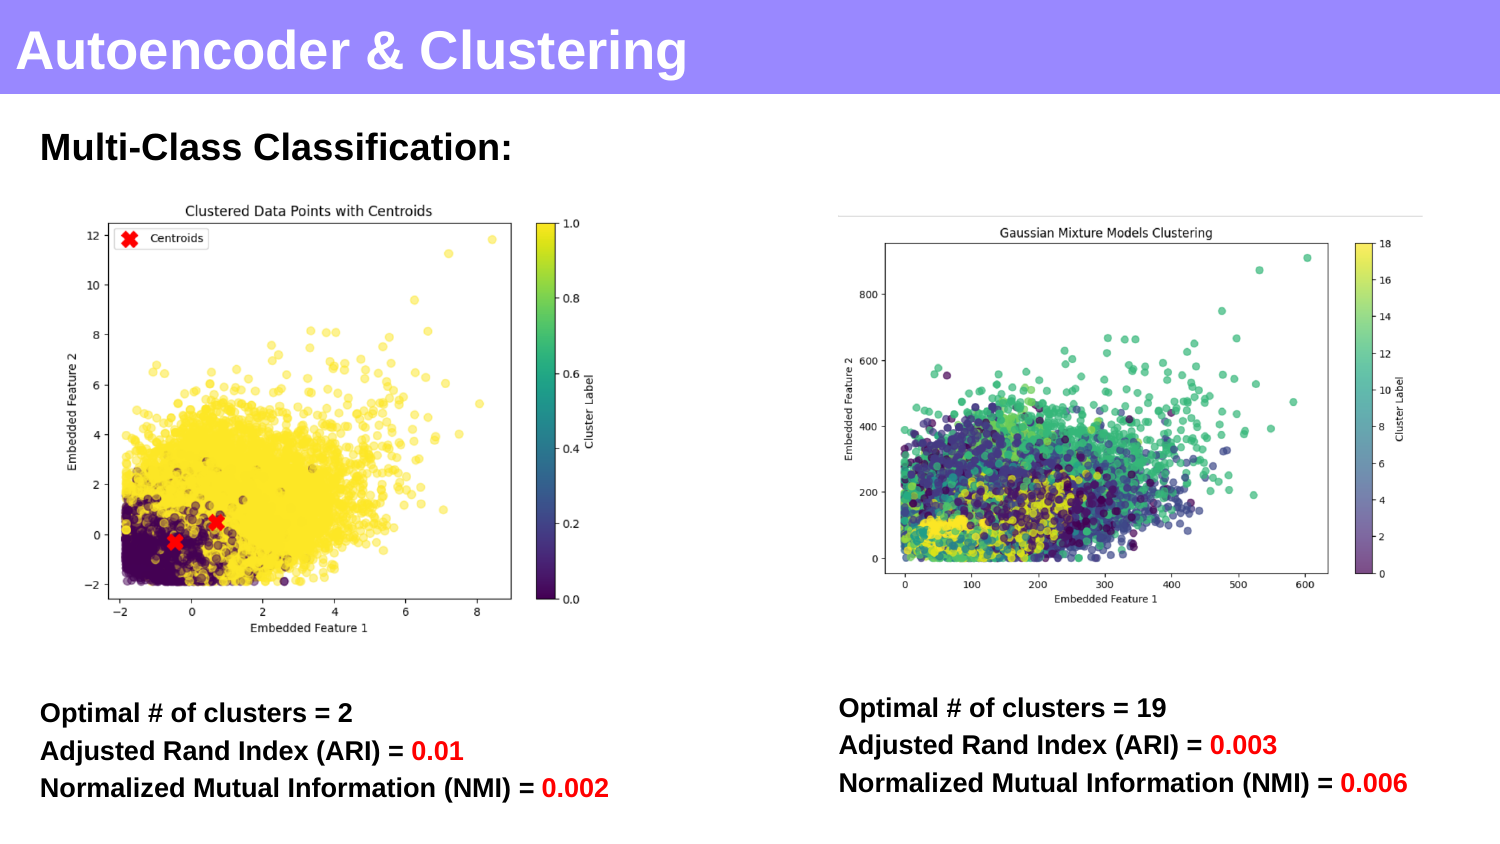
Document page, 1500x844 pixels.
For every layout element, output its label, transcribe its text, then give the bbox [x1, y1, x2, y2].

text_box Optimal # of clusters = 19 Adjusted Rand Index (ARI) = 0.003 Normalized Mutual Information (NMI) = 0.006 [823, 670, 1464, 810]
title Autoencoder & Clustering [0, 0, 1500, 94]
text_box Optimal # of clusters = 2 Adjusted Rand Index (ARI) = 0.01 Normalized Mutual Information (NMI) = 0.002 [24, 675, 666, 815]
picture [830, 215, 1423, 611]
title Multi-Class Classification: [24, 107, 1423, 202]
picture [42, 202, 603, 641]
